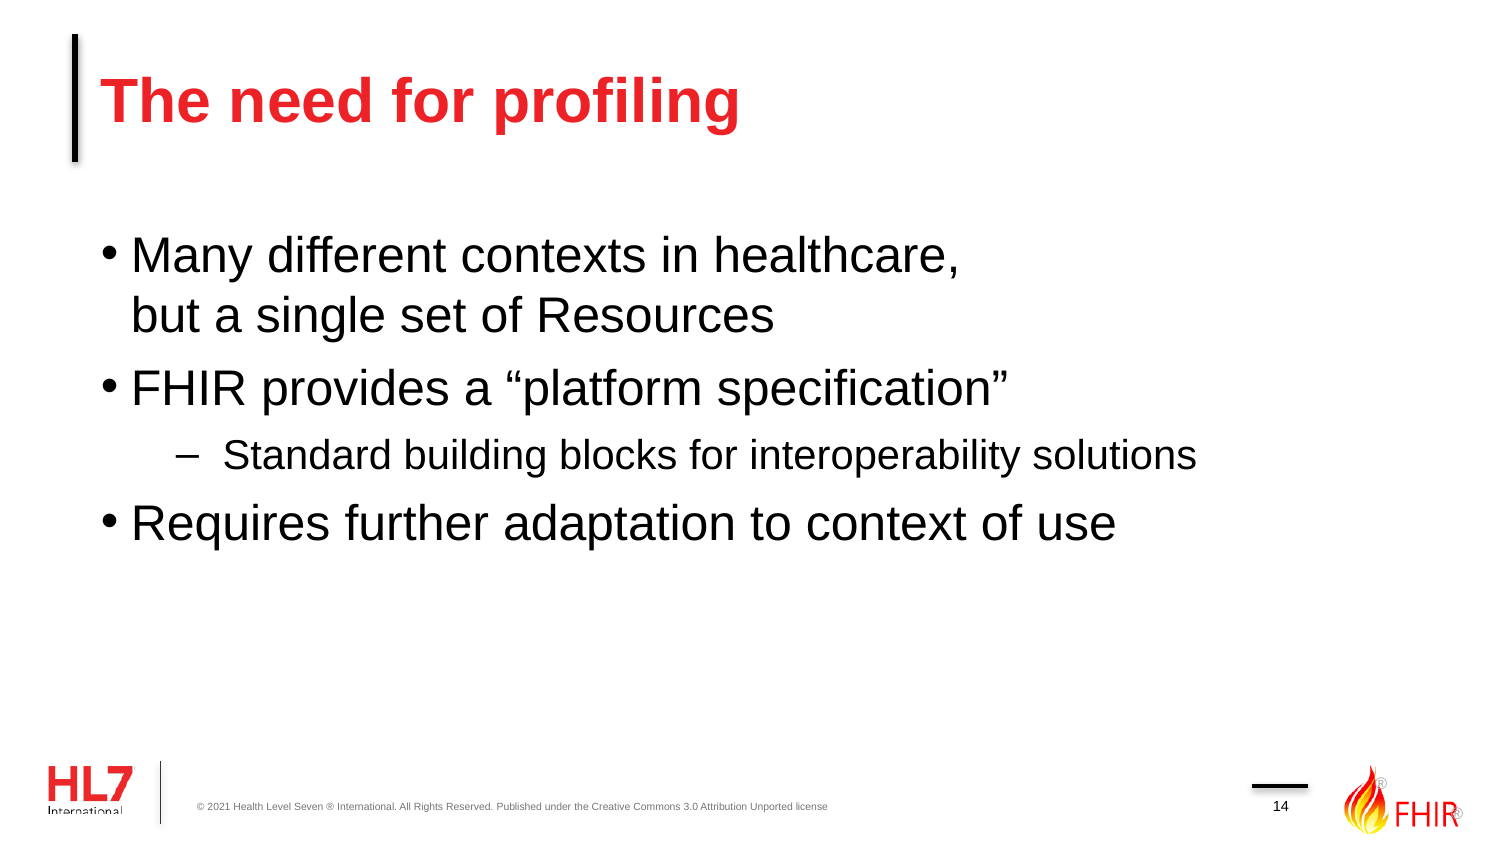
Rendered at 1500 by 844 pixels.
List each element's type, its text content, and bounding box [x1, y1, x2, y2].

list Many different contexts in healthcare, but a single set of Resources FHIR provides a “platform specification” Standard building blocks for interoperability solutions Requires further adaptation to context of use [100, 222, 1451, 731]
title The need for profiling [100, 33, 1451, 163]
slide_number 14 [1258, 786, 1304, 814]
picture [1339, 760, 1463, 837]
footer © 2021 Health Level Seven ® International. All Rights Reserved. Published under the Creative Commons 3.0 Attribution Unported license [196, 786, 941, 813]
